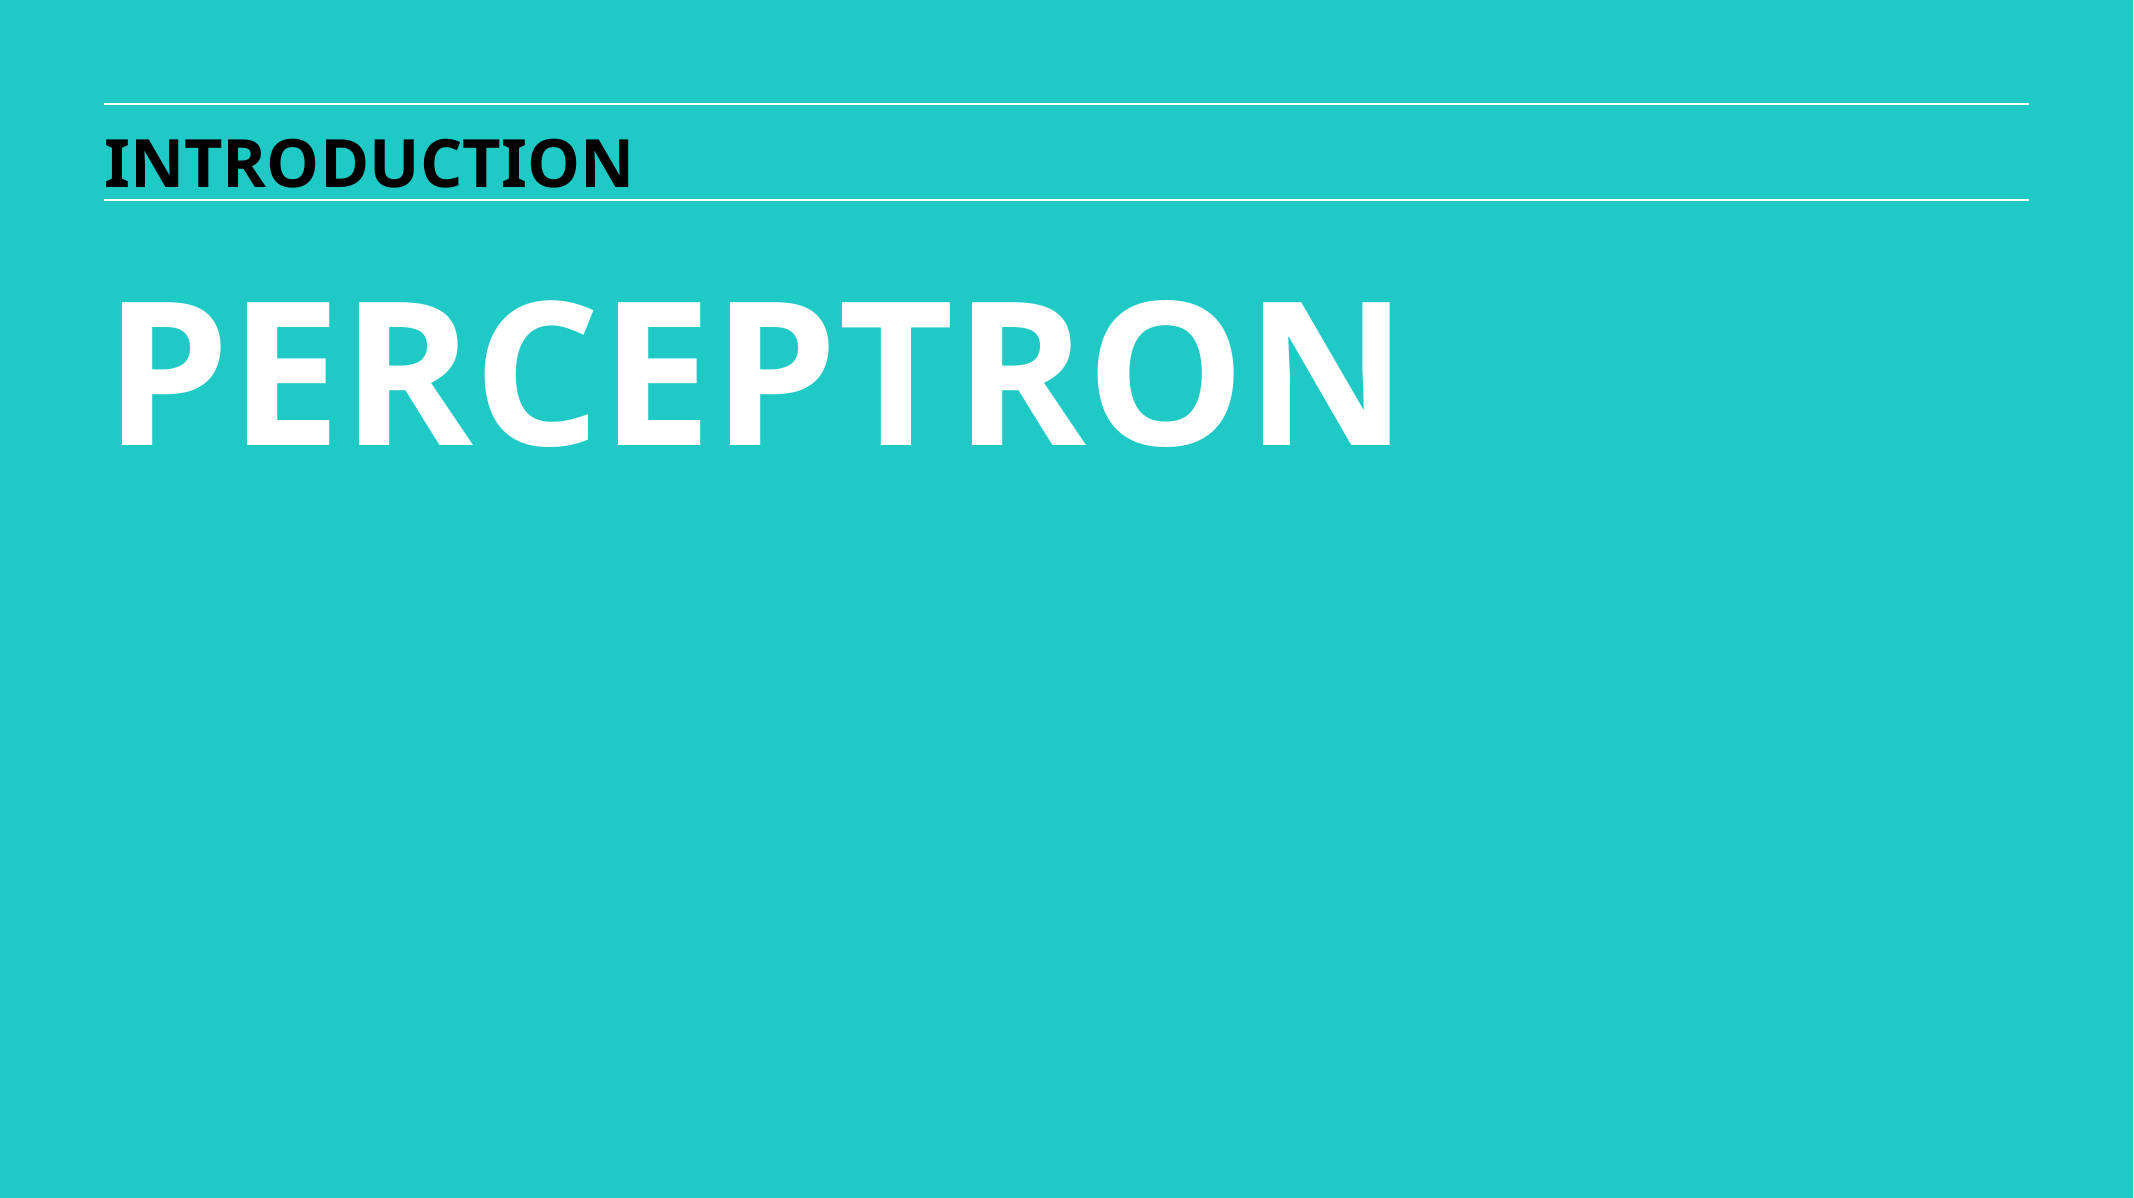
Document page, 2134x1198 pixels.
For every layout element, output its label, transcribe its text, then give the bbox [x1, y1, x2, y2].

text_box INTRODUCTION [104, 120, 2030, 192]
text_box PERCEPTRON [104, 241, 2030, 703]
